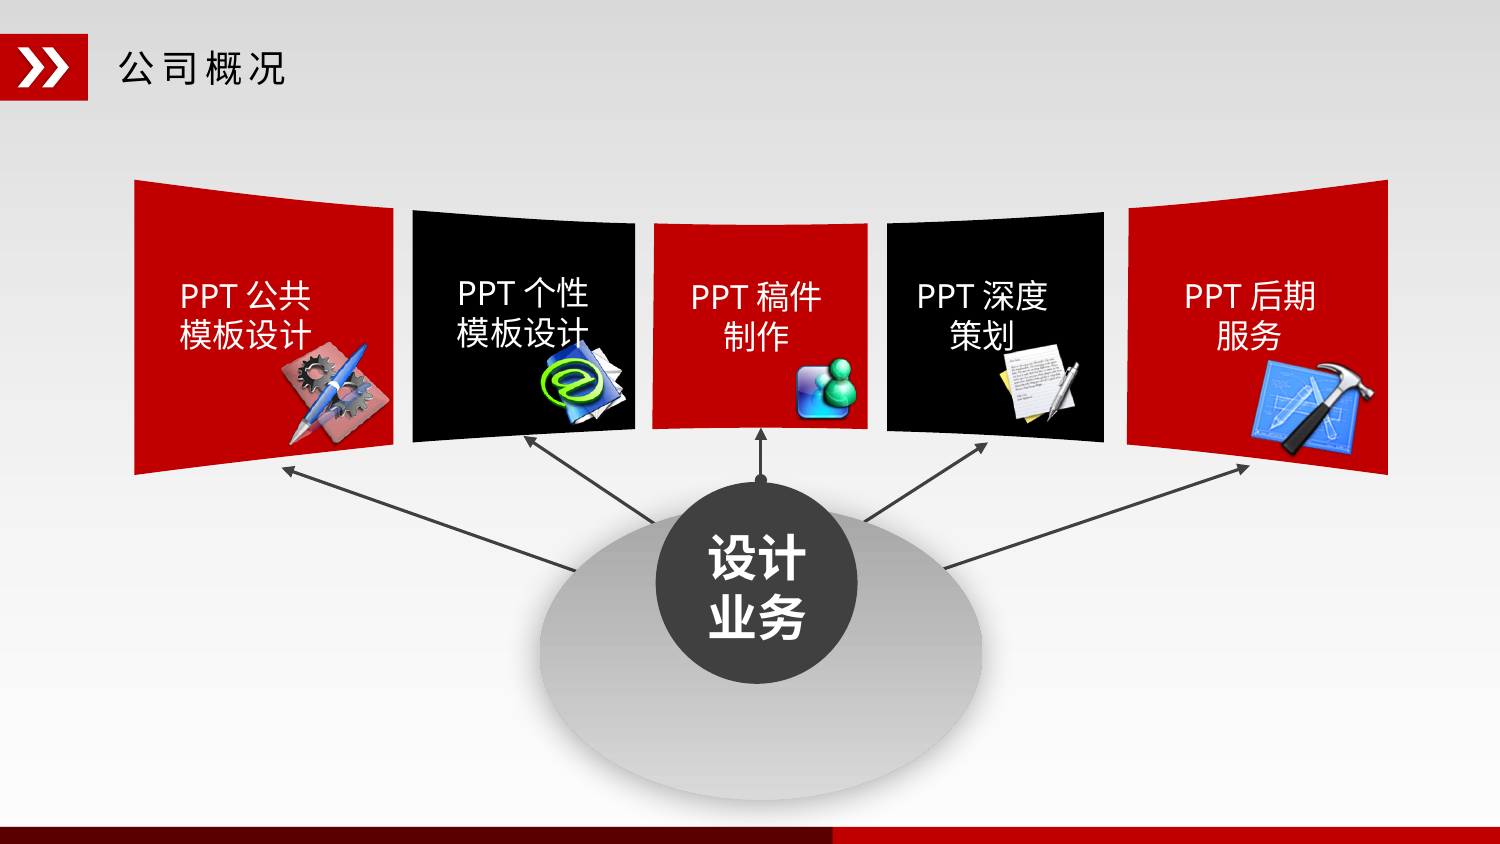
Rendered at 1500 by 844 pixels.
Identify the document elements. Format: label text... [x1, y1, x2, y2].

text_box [886, 211, 1105, 443]
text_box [849, 442, 989, 492]
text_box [134, 179, 394, 476]
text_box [281, 467, 534, 601]
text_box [539, 494, 983, 800]
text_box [1126, 179, 1389, 476]
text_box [412, 209, 636, 443]
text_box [523, 435, 671, 535]
text_box [708, 479, 806, 492]
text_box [865, 465, 1251, 596]
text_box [652, 223, 868, 430]
picture [1332, 476, 1347, 481]
text_box 公司概况 [102, 37, 302, 97]
